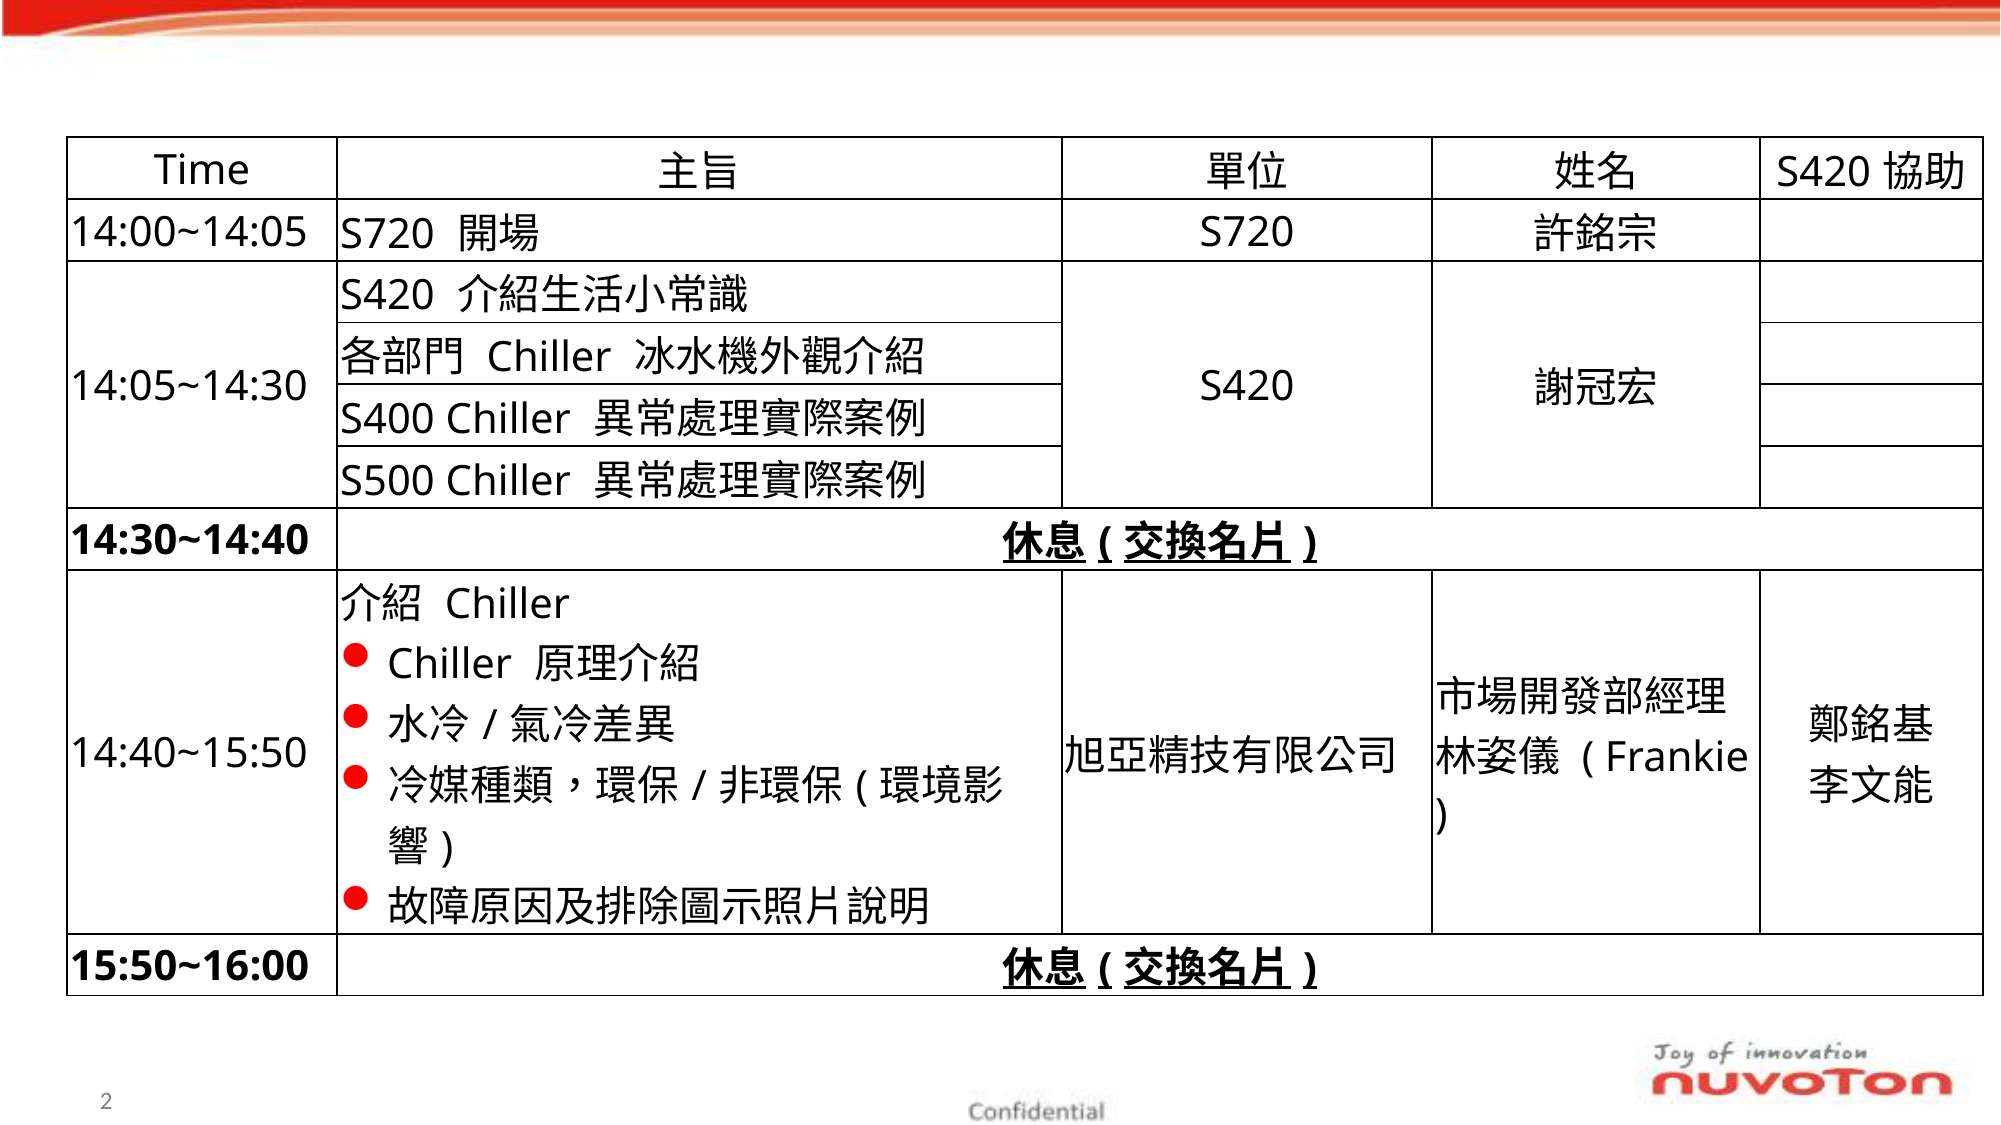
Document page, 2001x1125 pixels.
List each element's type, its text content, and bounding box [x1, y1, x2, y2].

table_cell 各部門 Chiller 冰水機外觀介紹 [338, 323, 1061, 383]
table_header 姓名 [1433, 138, 1759, 198]
table_cell S720 開場 [338, 200, 1061, 260]
table_cell S500 Chiller 異常處理實際案例 [338, 447, 1061, 507]
table_cell S420 [1063, 262, 1431, 507]
table_cell 旭亞精技有限公司 [1063, 571, 1431, 933]
table_cell 14:00~14:05 [68, 200, 336, 260]
table_cell 14:05~14:30 [68, 262, 336, 507]
table_cell [1761, 385, 1982, 445]
table_cell S400 Chiller 異常處理實際案例 [338, 385, 1061, 445]
table_cell 鄭銘基 李文能 [1761, 571, 1982, 933]
table_cell 14:30~14:40 [68, 509, 336, 569]
table_cell 14:40~15:50 [68, 571, 336, 933]
table_header Time [68, 138, 336, 198]
table_cell [1761, 200, 1982, 260]
table_cell [1761, 323, 1982, 383]
table_cell 休息(交換名片) [338, 509, 1982, 569]
table_cell 15:50~16:00 [68, 935, 336, 995]
table_cell S720 [1063, 200, 1431, 260]
table_cell 休息(交換名片) [338, 935, 1982, 995]
picture [2, 0, 2001, 1125]
table_cell [1761, 447, 1982, 507]
table_cell 謝冠宏 [1433, 262, 1759, 507]
table_cell 市場開發部經理 林姿儀 ( Frankie ) [1433, 571, 1759, 933]
table_cell 介紹 Chiller Chiller 原理介紹 水冷/氣冷差異 冷媒種類，環保/非環保(環境影響) 故障原因及排除圖示照片說明 [338, 571, 1061, 933]
table_header 單位 [1063, 138, 1431, 198]
slide_number 1 [0, 1069, 213, 1125]
table_header S420協助 [1761, 138, 1982, 198]
table_header 主旨 [338, 138, 1061, 198]
table_cell [1761, 262, 1982, 322]
table_cell S420 介紹生活小常識 [338, 262, 1061, 322]
table_cell 許銘宗 [1433, 200, 1759, 260]
